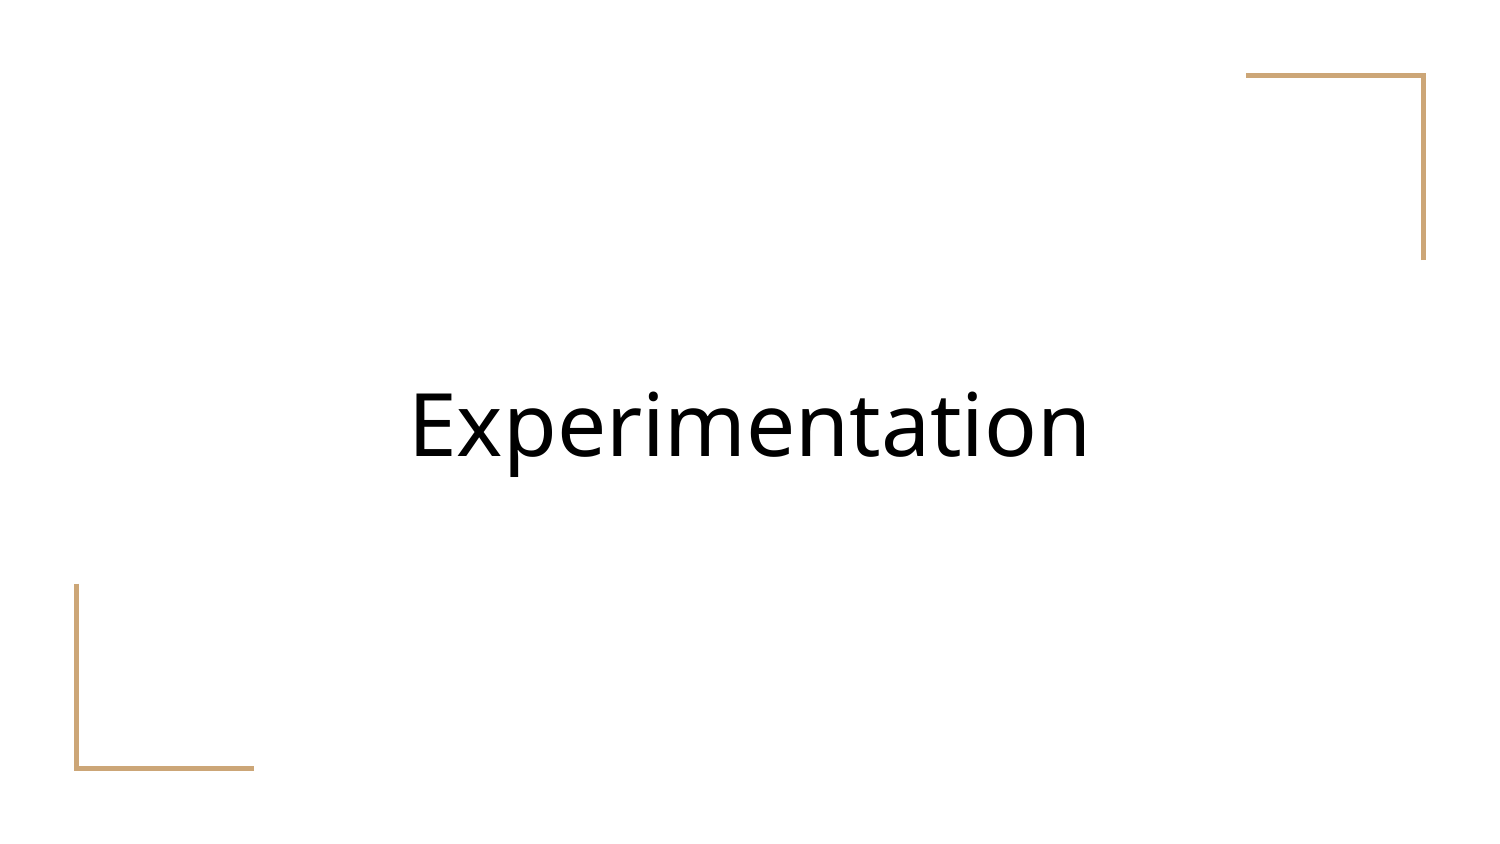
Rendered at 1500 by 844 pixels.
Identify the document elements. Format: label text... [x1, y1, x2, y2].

title Experimentation [126, 296, 1374, 548]
